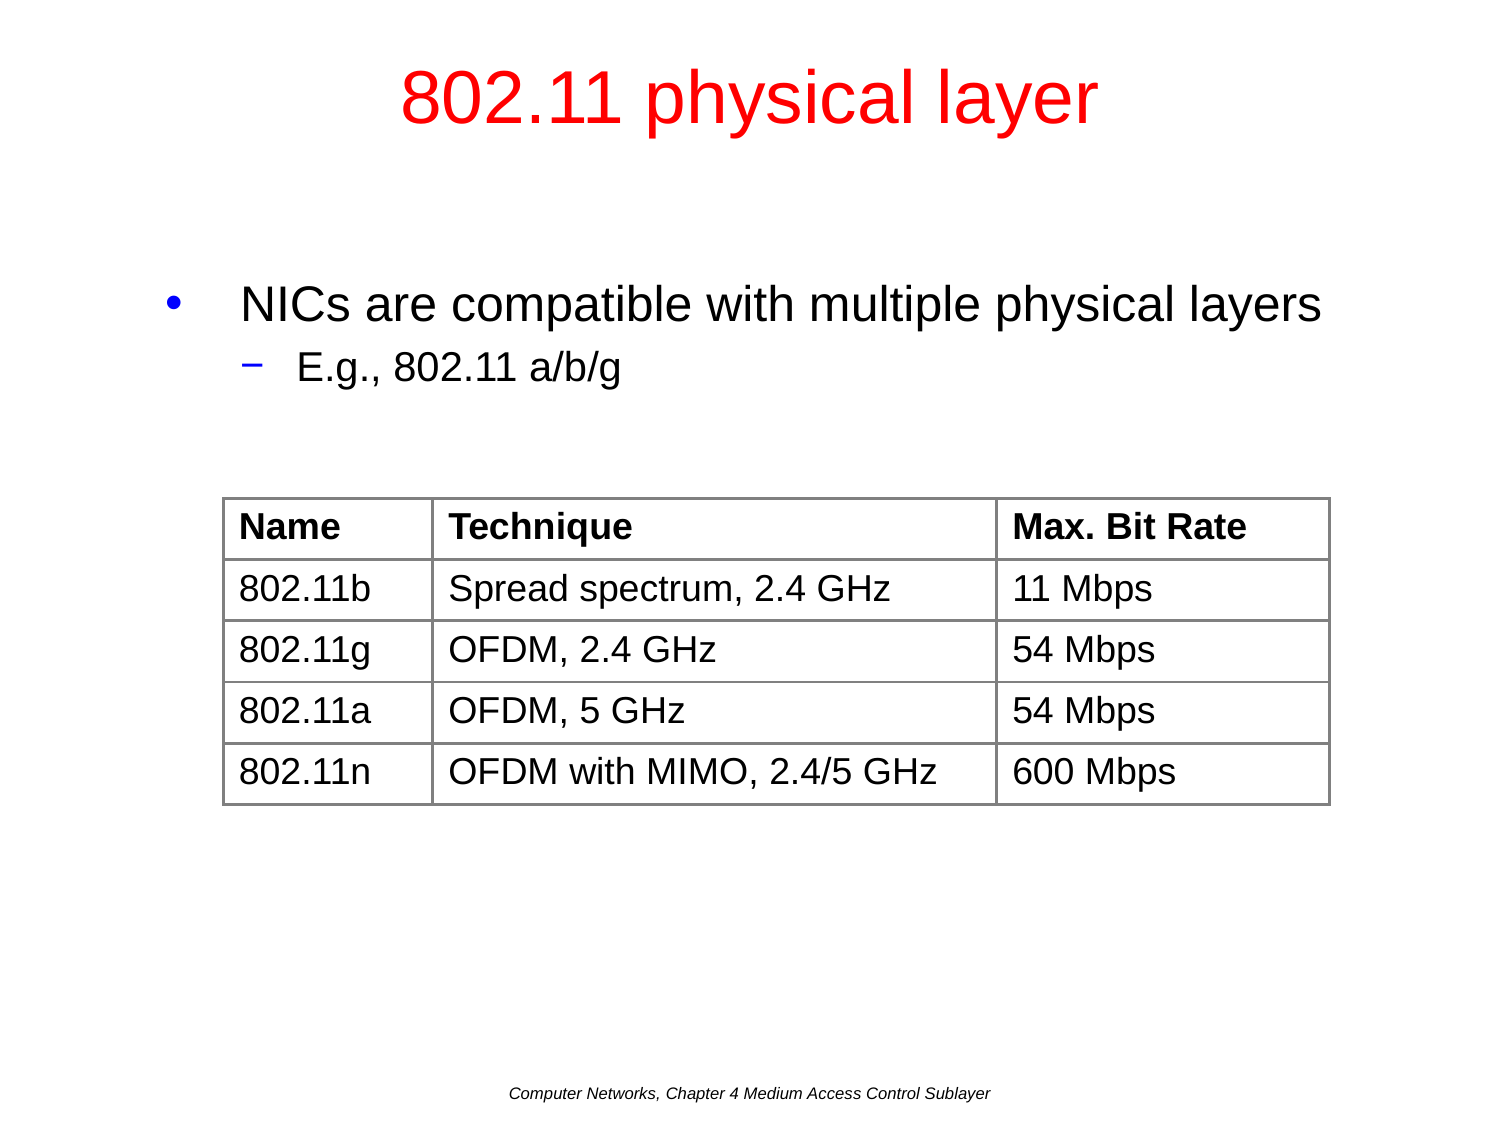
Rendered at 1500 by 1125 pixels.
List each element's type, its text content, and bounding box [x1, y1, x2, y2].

table_cell 802.11a [225, 683, 431, 742]
title 802.11 physical layer [0, 0, 1500, 188]
table_cell 802.11n [225, 745, 431, 803]
table_cell OFDM with MIMO, 2.4/5 GHz [434, 745, 995, 803]
footer Computer Networks, Chapter 4 Medium Access Control Sublayer [0, 1074, 1500, 1125]
table_header Technique [434, 500, 995, 558]
table_cell Spread spectrum, 2.4 GHz [434, 561, 995, 619]
table_header Name [225, 500, 431, 558]
table_cell OFDM, 5 GHz [434, 683, 995, 742]
table_cell 11 Mbps [998, 561, 1328, 619]
table_header Max. Bit Rate [998, 500, 1328, 558]
table_cell 54 Mbps [998, 622, 1328, 681]
list NICs are compatible with multiple physical layers E.g., 802.11 a/b/g [150, 264, 1428, 1019]
table_cell OFDM, 2.4 GHz [434, 622, 995, 681]
table_cell 600 Mbps [998, 745, 1328, 803]
table_cell 802.11g [225, 622, 431, 681]
table_cell 802.11b [225, 561, 431, 619]
table_cell 54 Mbps [998, 683, 1328, 742]
